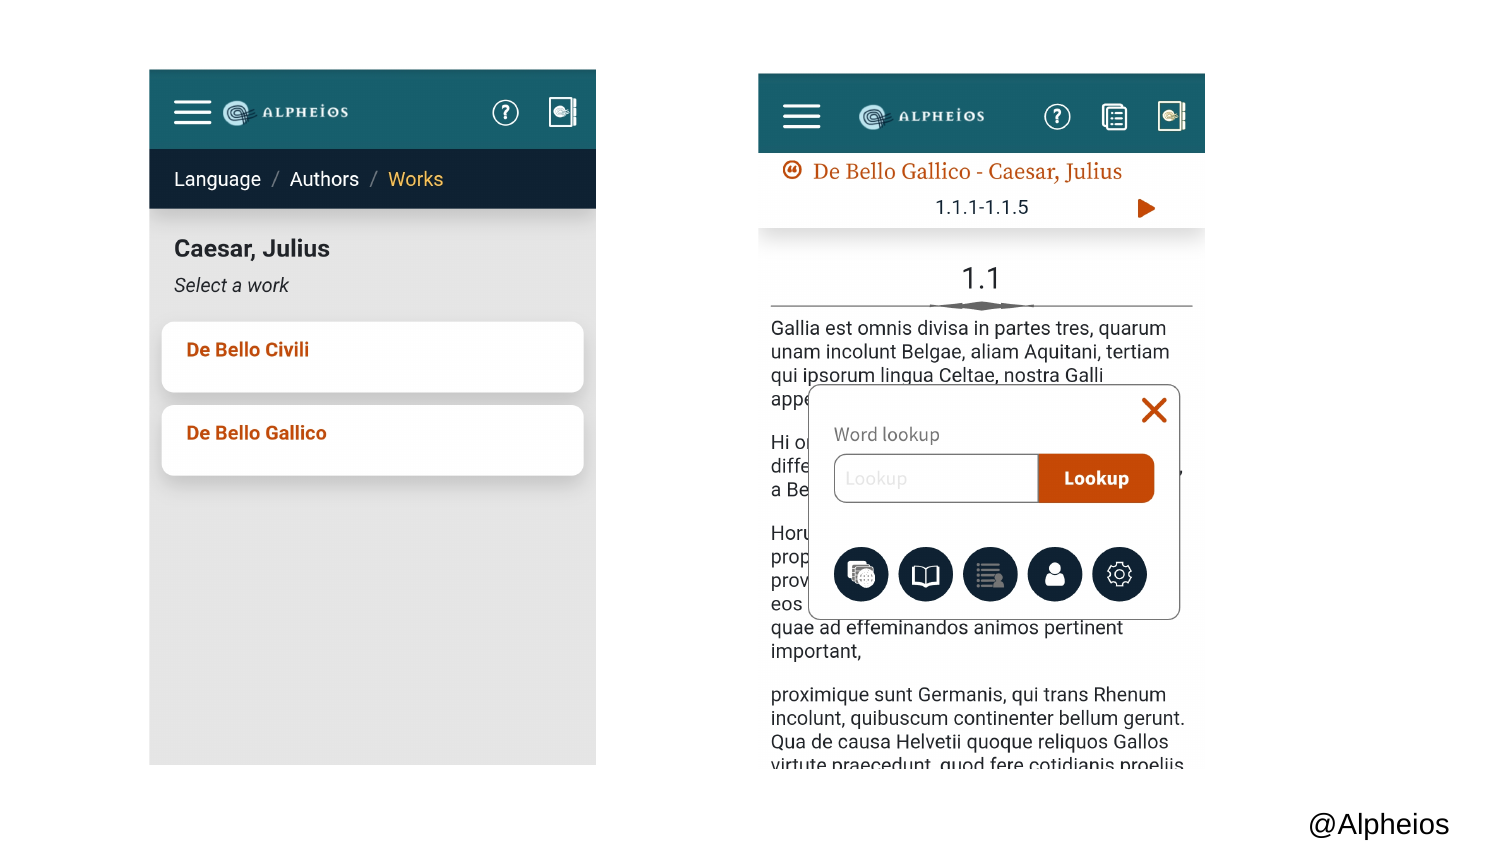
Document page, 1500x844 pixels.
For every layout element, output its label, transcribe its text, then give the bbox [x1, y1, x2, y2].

picture [149, 66, 597, 765]
text_box @Alpheios [1292, 790, 1476, 836]
picture [758, 70, 1205, 769]
